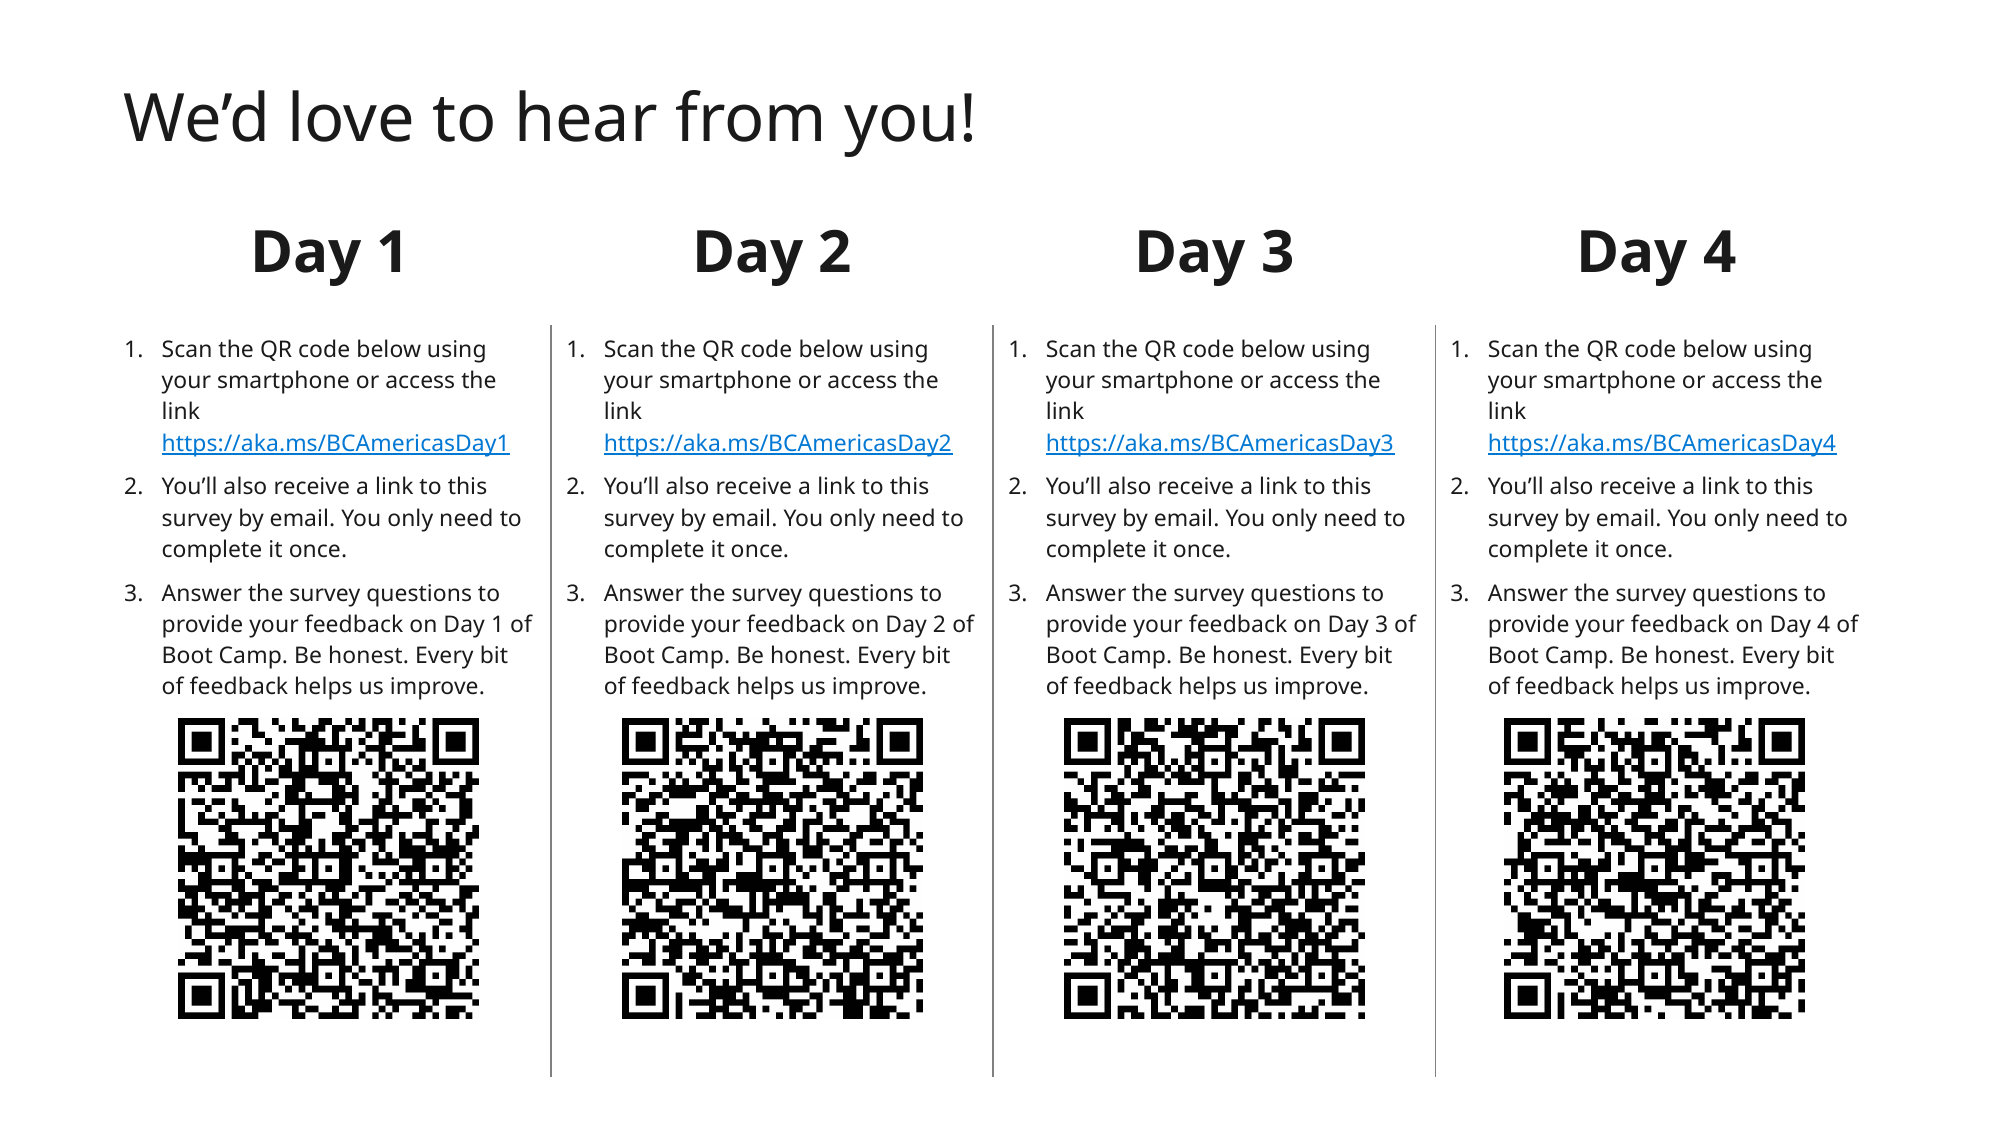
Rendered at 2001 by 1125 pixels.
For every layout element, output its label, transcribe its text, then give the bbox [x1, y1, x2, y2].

picture [622, 718, 923, 1019]
text_box We’d love to hear from you! [109, 67, 1878, 162]
table_cell [994, 714, 1435, 1077]
table_header Day 1 [109, 175, 551, 325]
table_cell [1436, 714, 1878, 1077]
table_cell Scan the QR code below using your smartphone or access the link https://aka.ms/BCAmericasDay4 You’ll also receive a link to this survey by email. You only need to complete it once. Answer the survey questions to provide your feedback on Day 4 of Boot Camp. Be honest. Every bit of feedback helps us improve. [1436, 325, 1878, 714]
picture [1504, 718, 1805, 1019]
picture [178, 718, 479, 1019]
table_header Day 2 [551, 175, 993, 325]
table_cell Scan the QR code below using your smartphone or access the link https://aka.ms/BCAmericasDay2 You’ll also receive a link to this survey by email. You only need to complete it once. Answer the survey questions to provide your feedback on Day 2 of Boot Camp. Be honest. Every bit of feedback helps us improve. [552, 325, 992, 714]
table_header Day 3 [993, 175, 1436, 325]
table_header Day 4 [1436, 175, 1878, 325]
table_cell Scan the QR code below using your smartphone or access the link https://aka.ms/BCAmericasDay3 You’ll also receive a link to this survey by email. You only need to complete it once. Answer the survey questions to provide your feedback on Day 3 of Boot Camp. Be honest. Every bit of feedback helps us improve. [994, 325, 1435, 714]
table_cell [552, 714, 992, 1077]
table_cell Scan the QR code below using your smartphone or access the link https://aka.ms/BCAmericasDay1 You’ll also receive a link to this survey by email. You only need to complete it once. Answer the survey questions to provide your feedback on Day 1 of Boot Camp. Be honest. Every bit of feedback helps us improve. [109, 325, 550, 714]
table_cell [109, 714, 550, 1077]
picture [1064, 718, 1366, 1019]
